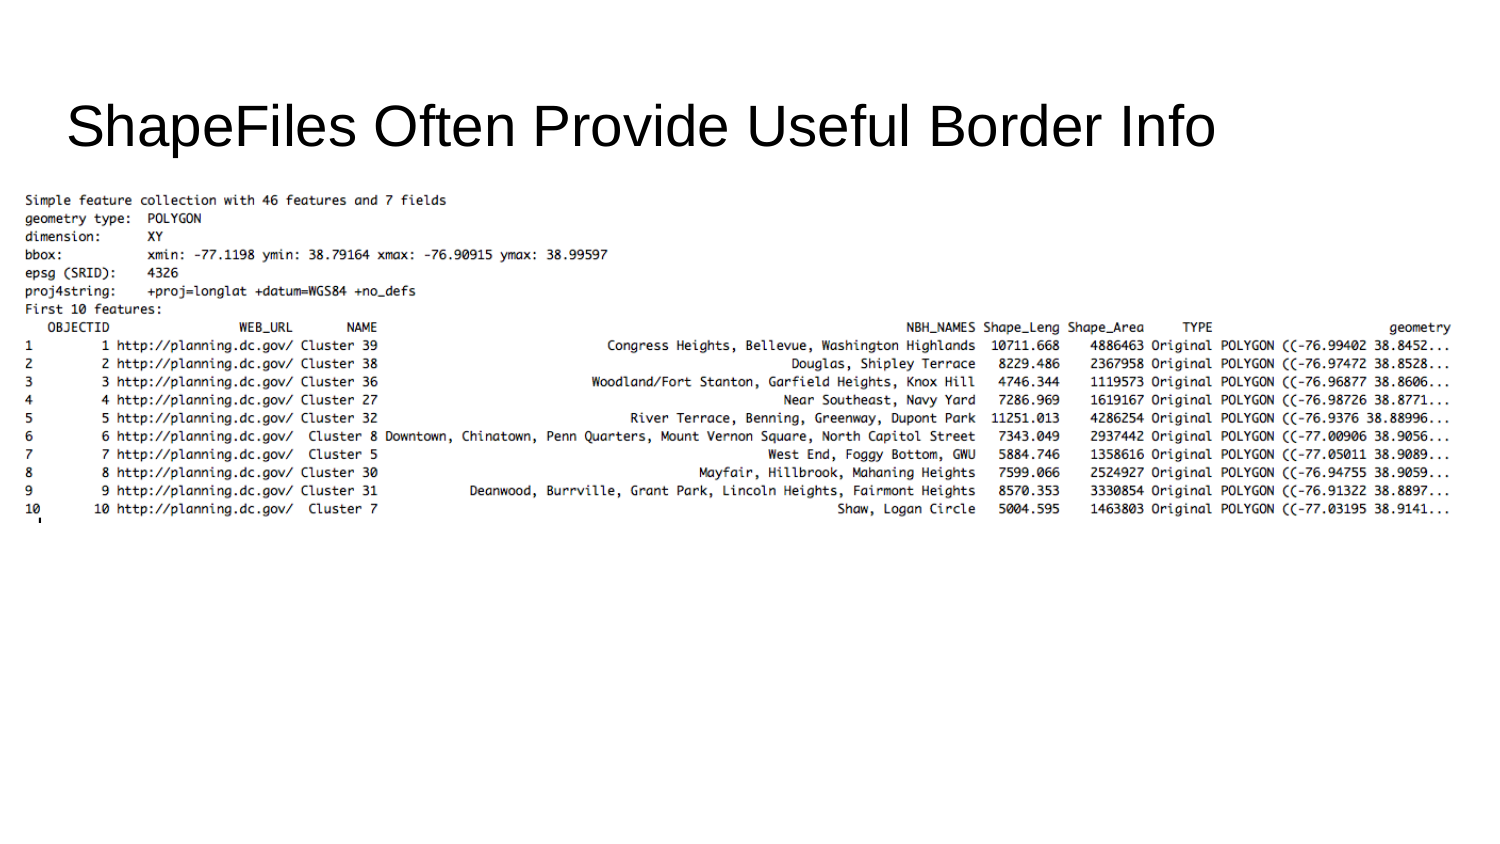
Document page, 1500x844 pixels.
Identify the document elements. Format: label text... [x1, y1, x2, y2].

title ShapeFiles Often Provide Useful Border Info [51, 72, 1449, 167]
picture [24, 191, 1476, 523]
